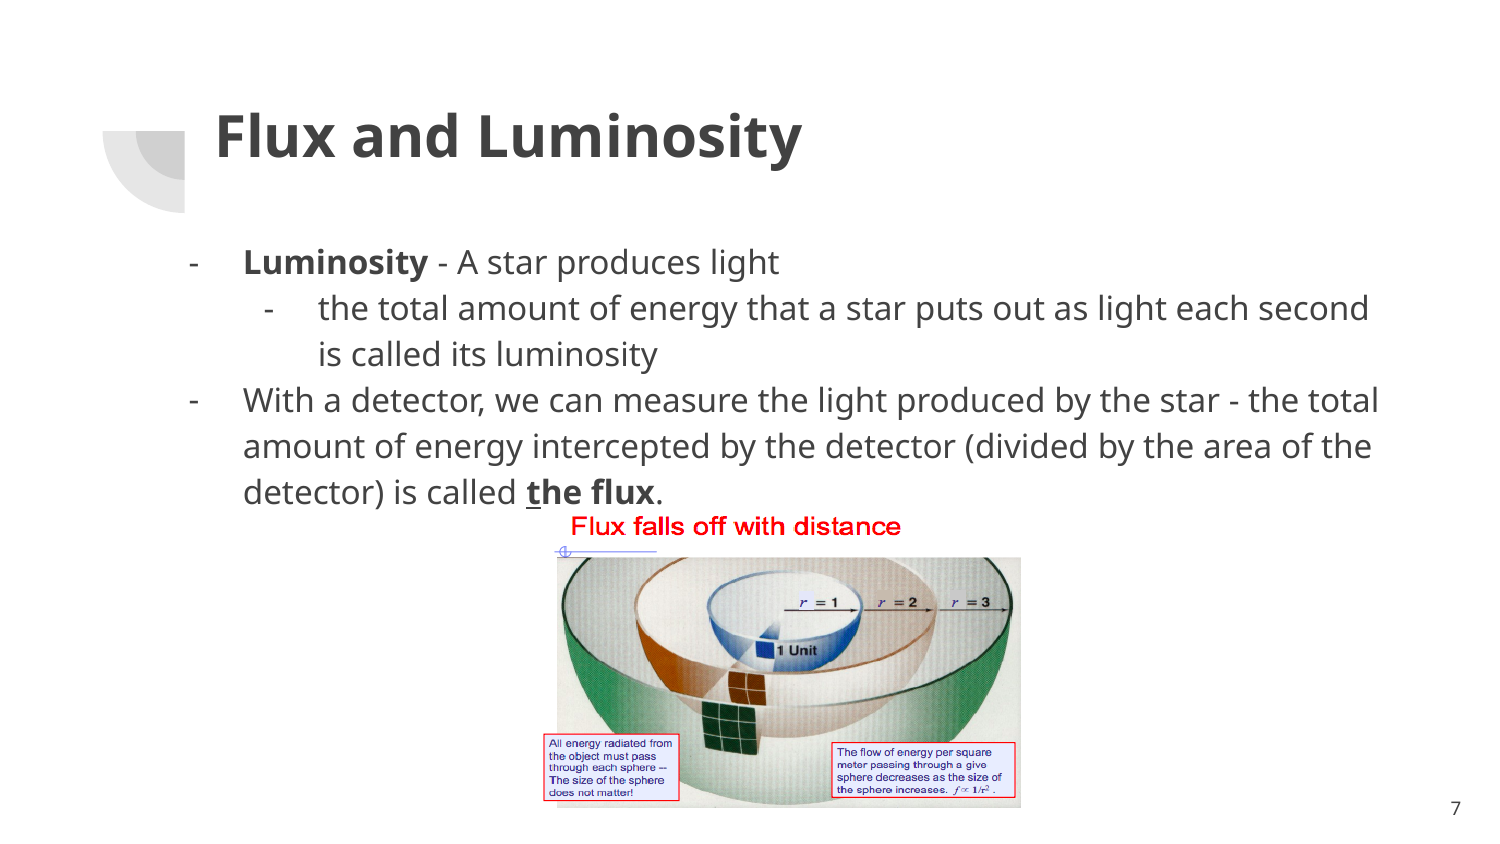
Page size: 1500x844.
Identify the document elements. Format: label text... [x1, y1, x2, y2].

picture [540, 505, 1036, 817]
list Luminosity - A star produces light the total amount of energy that a star puts out as light each second is called its luminosity With a detector, we can measure the light produced by the star - the total amount of energy intercepted by the detector (divided by the area of the detector) is called the flux. [152, 220, 1408, 638]
title Flux and Luminosity [199, 83, 1353, 220]
slide_number ‹#› [1386, 777, 1477, 842]
